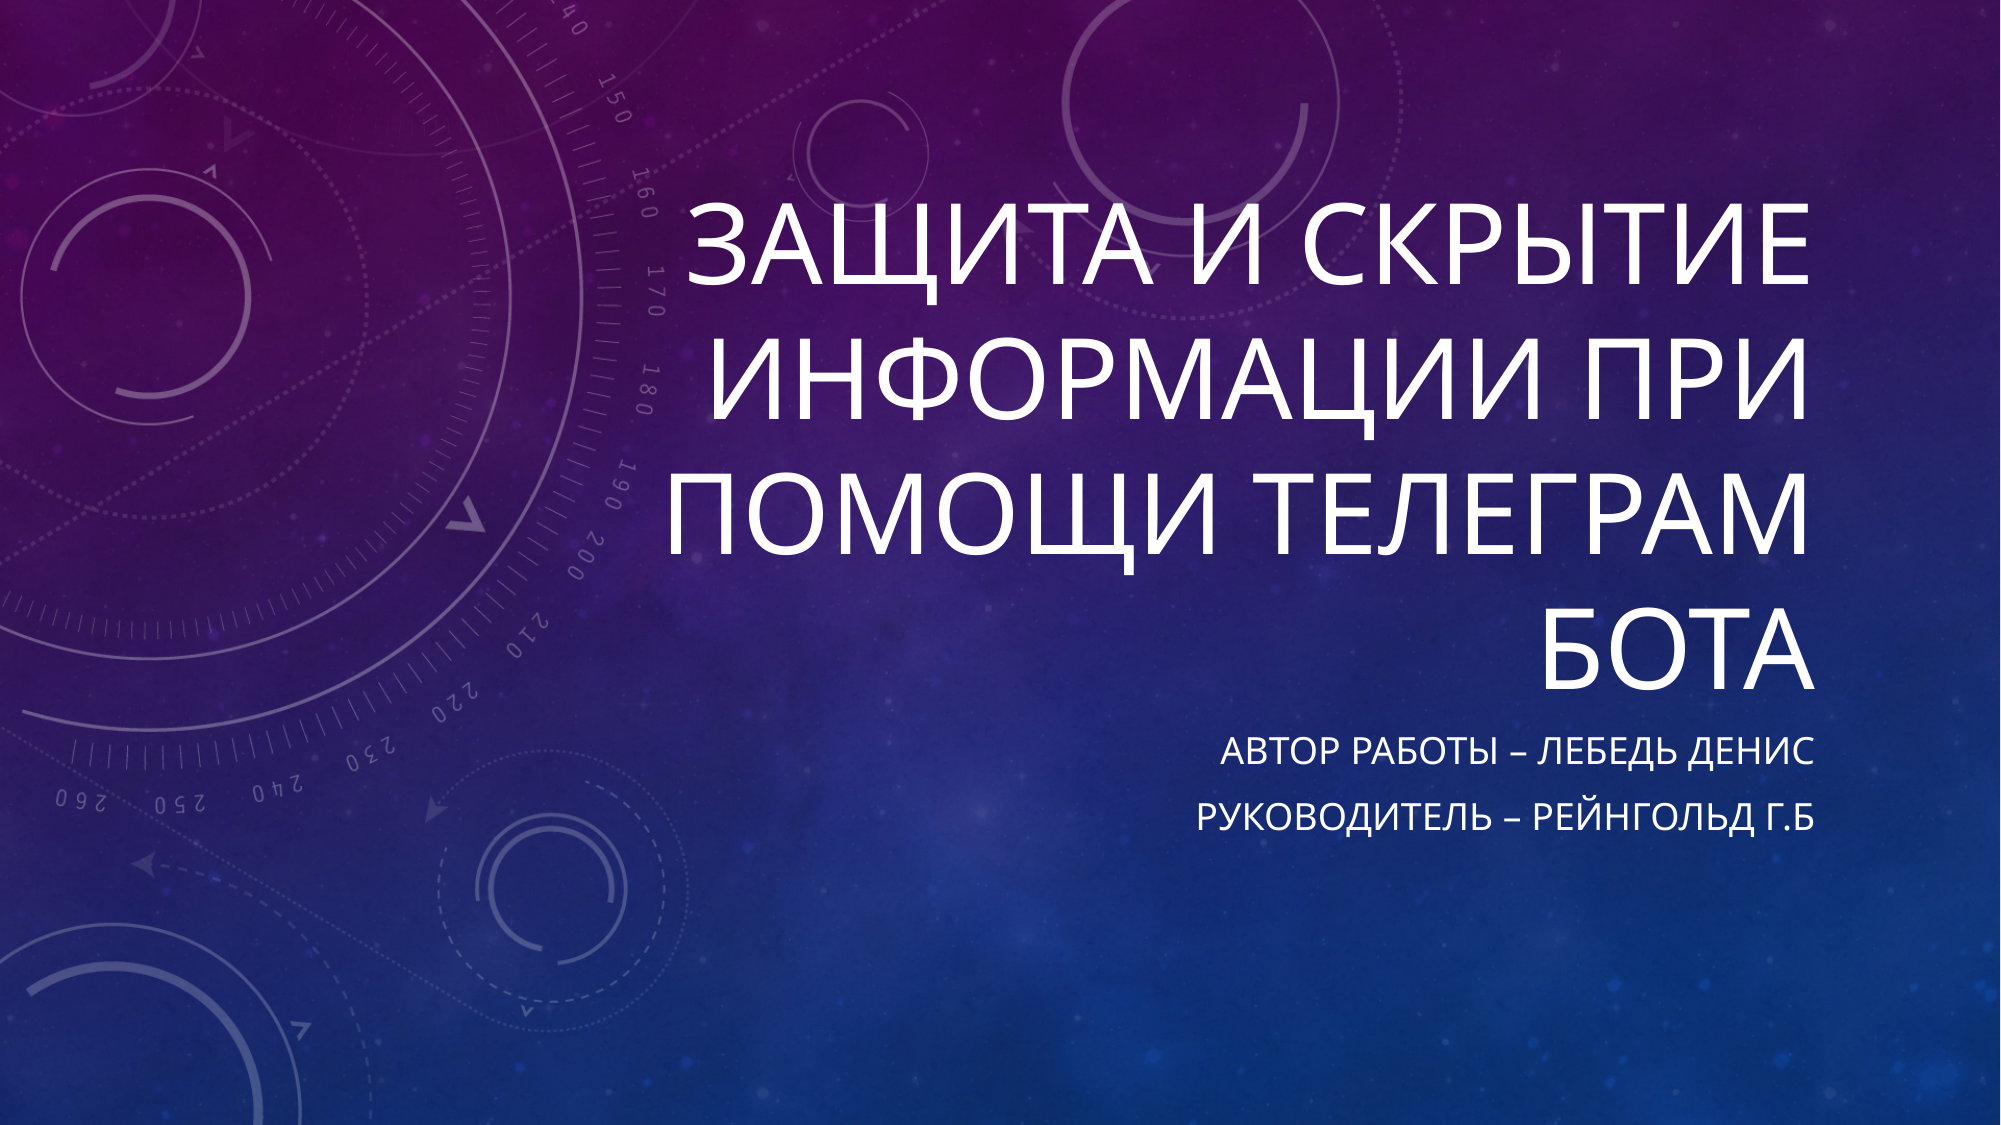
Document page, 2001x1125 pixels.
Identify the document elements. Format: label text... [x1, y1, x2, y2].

picture [0, 0, 2001, 1125]
subtitle Автор работы – Лебедь Денис Руководитель – Рейнгольд Г.Б [650, 719, 1831, 950]
title Защита и скрытие информации при помощи телеграм Бота [537, 322, 1831, 720]
